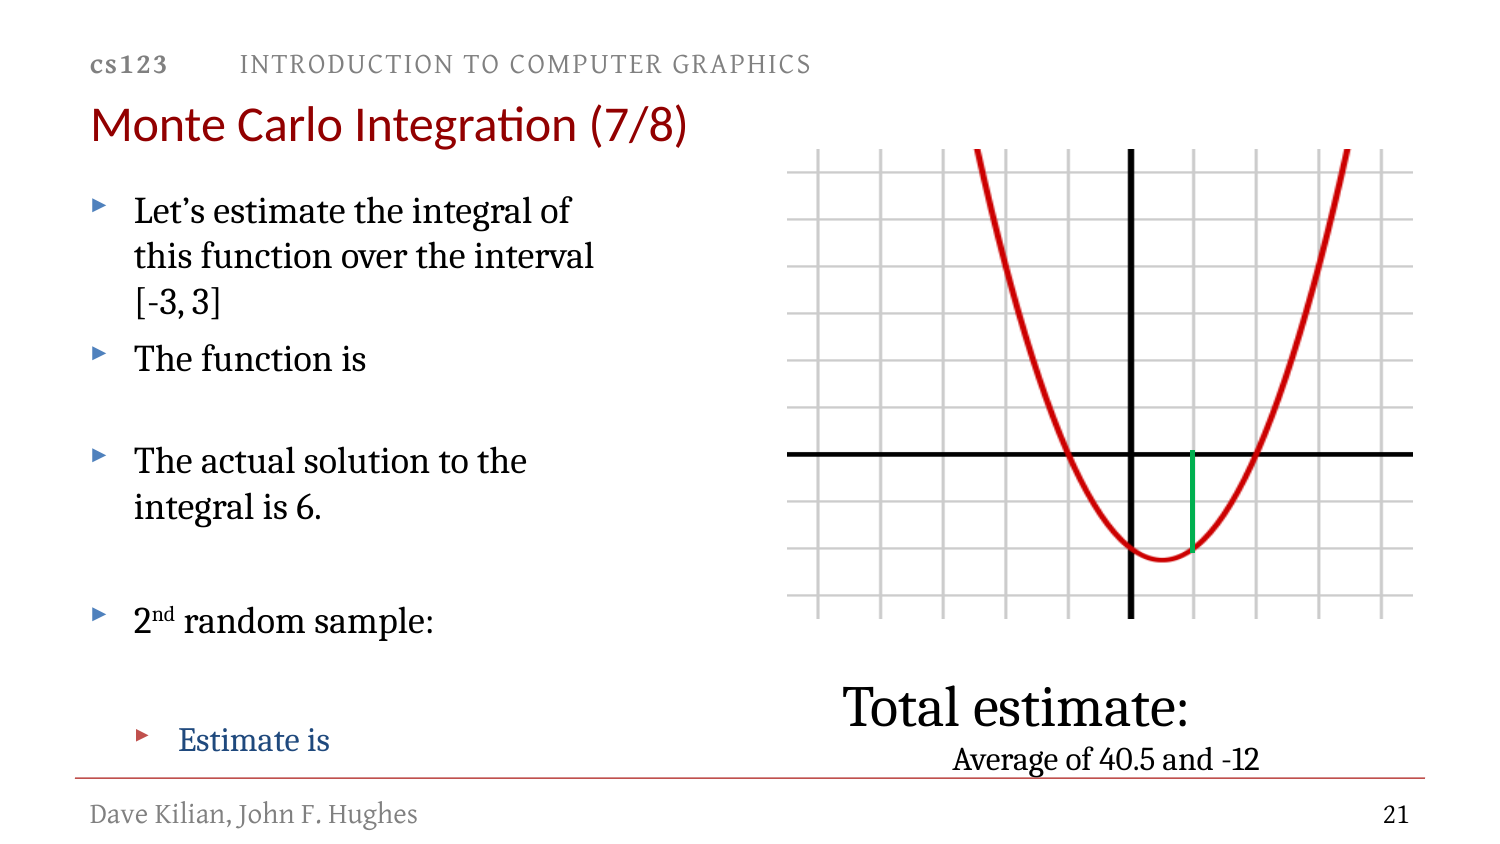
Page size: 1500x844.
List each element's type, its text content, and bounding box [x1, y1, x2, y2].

picture [787, 149, 1413, 619]
title Monte Carlo Integration (7/8) [75, 84, 1425, 160]
slide_number 21 [1224, 787, 1425, 827]
text_box Average of 40.5 and -12 [937, 729, 1343, 785]
